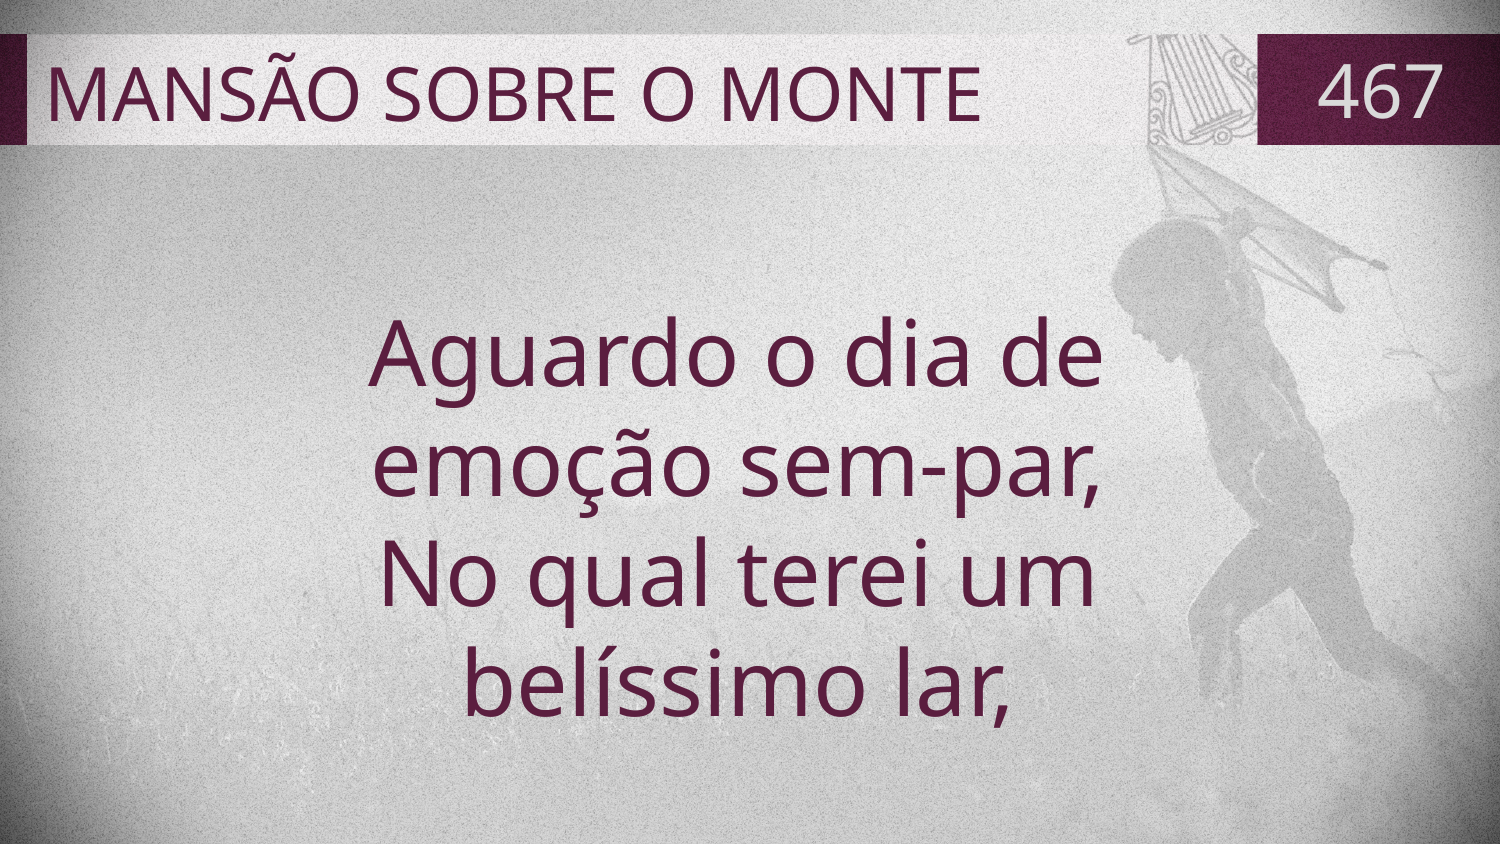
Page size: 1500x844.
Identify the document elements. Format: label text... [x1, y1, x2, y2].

list 467 [1281, 36, 1483, 143]
picture [0, 0, 1500, 185]
list Aguardo o dia de emoção sem-par, No qual terei um belíssimo lar, [0, 185, 1500, 844]
title MANSÃO SOBRE O MONTE [29, 33, 1258, 151]
